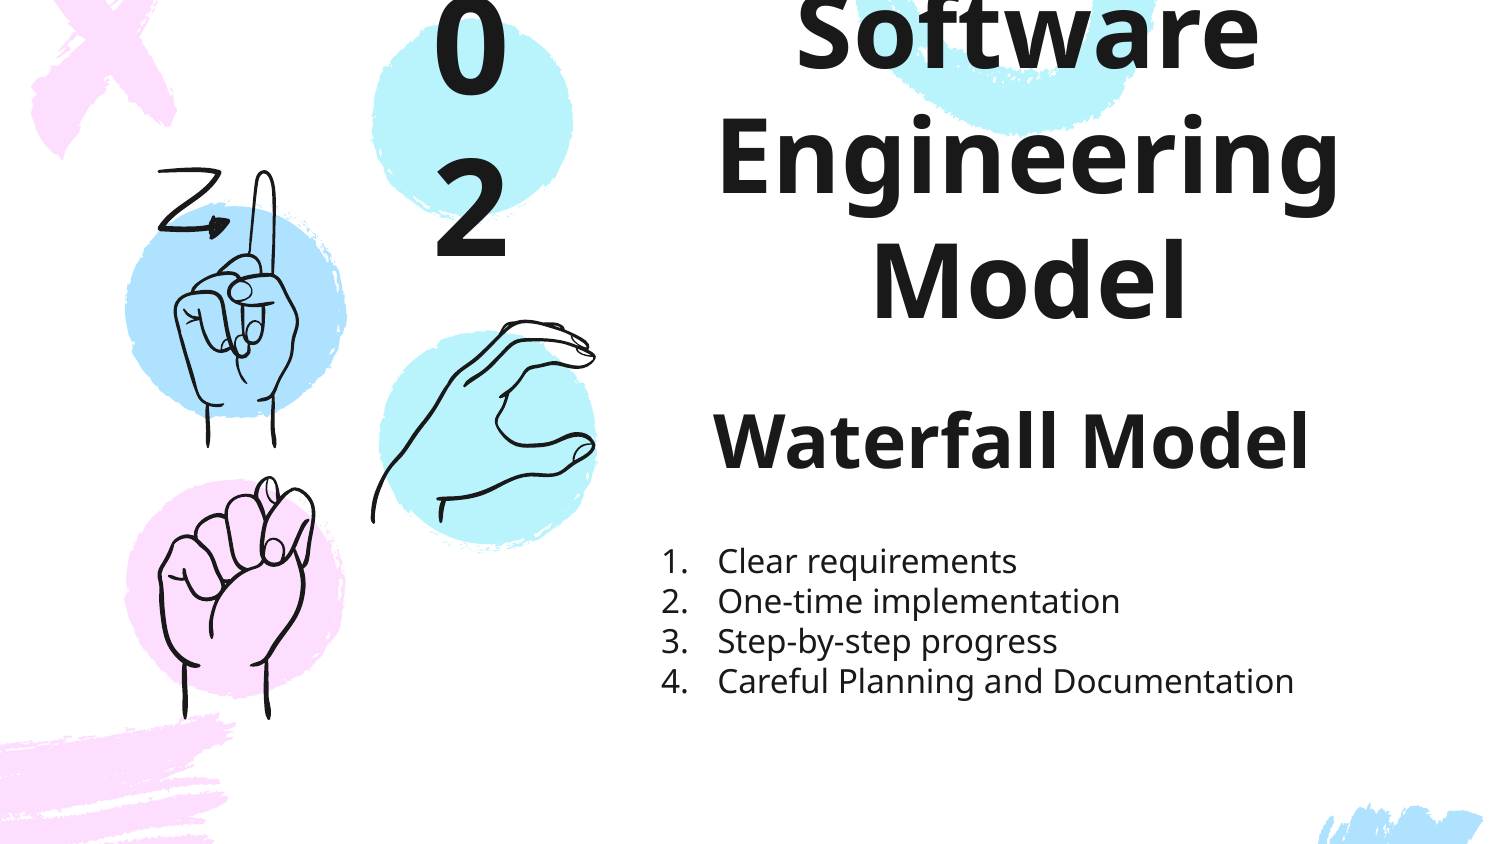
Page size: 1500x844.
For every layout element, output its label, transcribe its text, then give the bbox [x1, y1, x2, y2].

title Software Engineering Model [602, 216, 1500, 355]
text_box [79, 152, 599, 740]
subtitle Clear requirements One-time implementation Step-by-step progress Careful Planning and Documentation [646, 525, 1386, 730]
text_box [368, 19, 576, 151]
text_box Waterfall Model [602, 360, 1487, 499]
